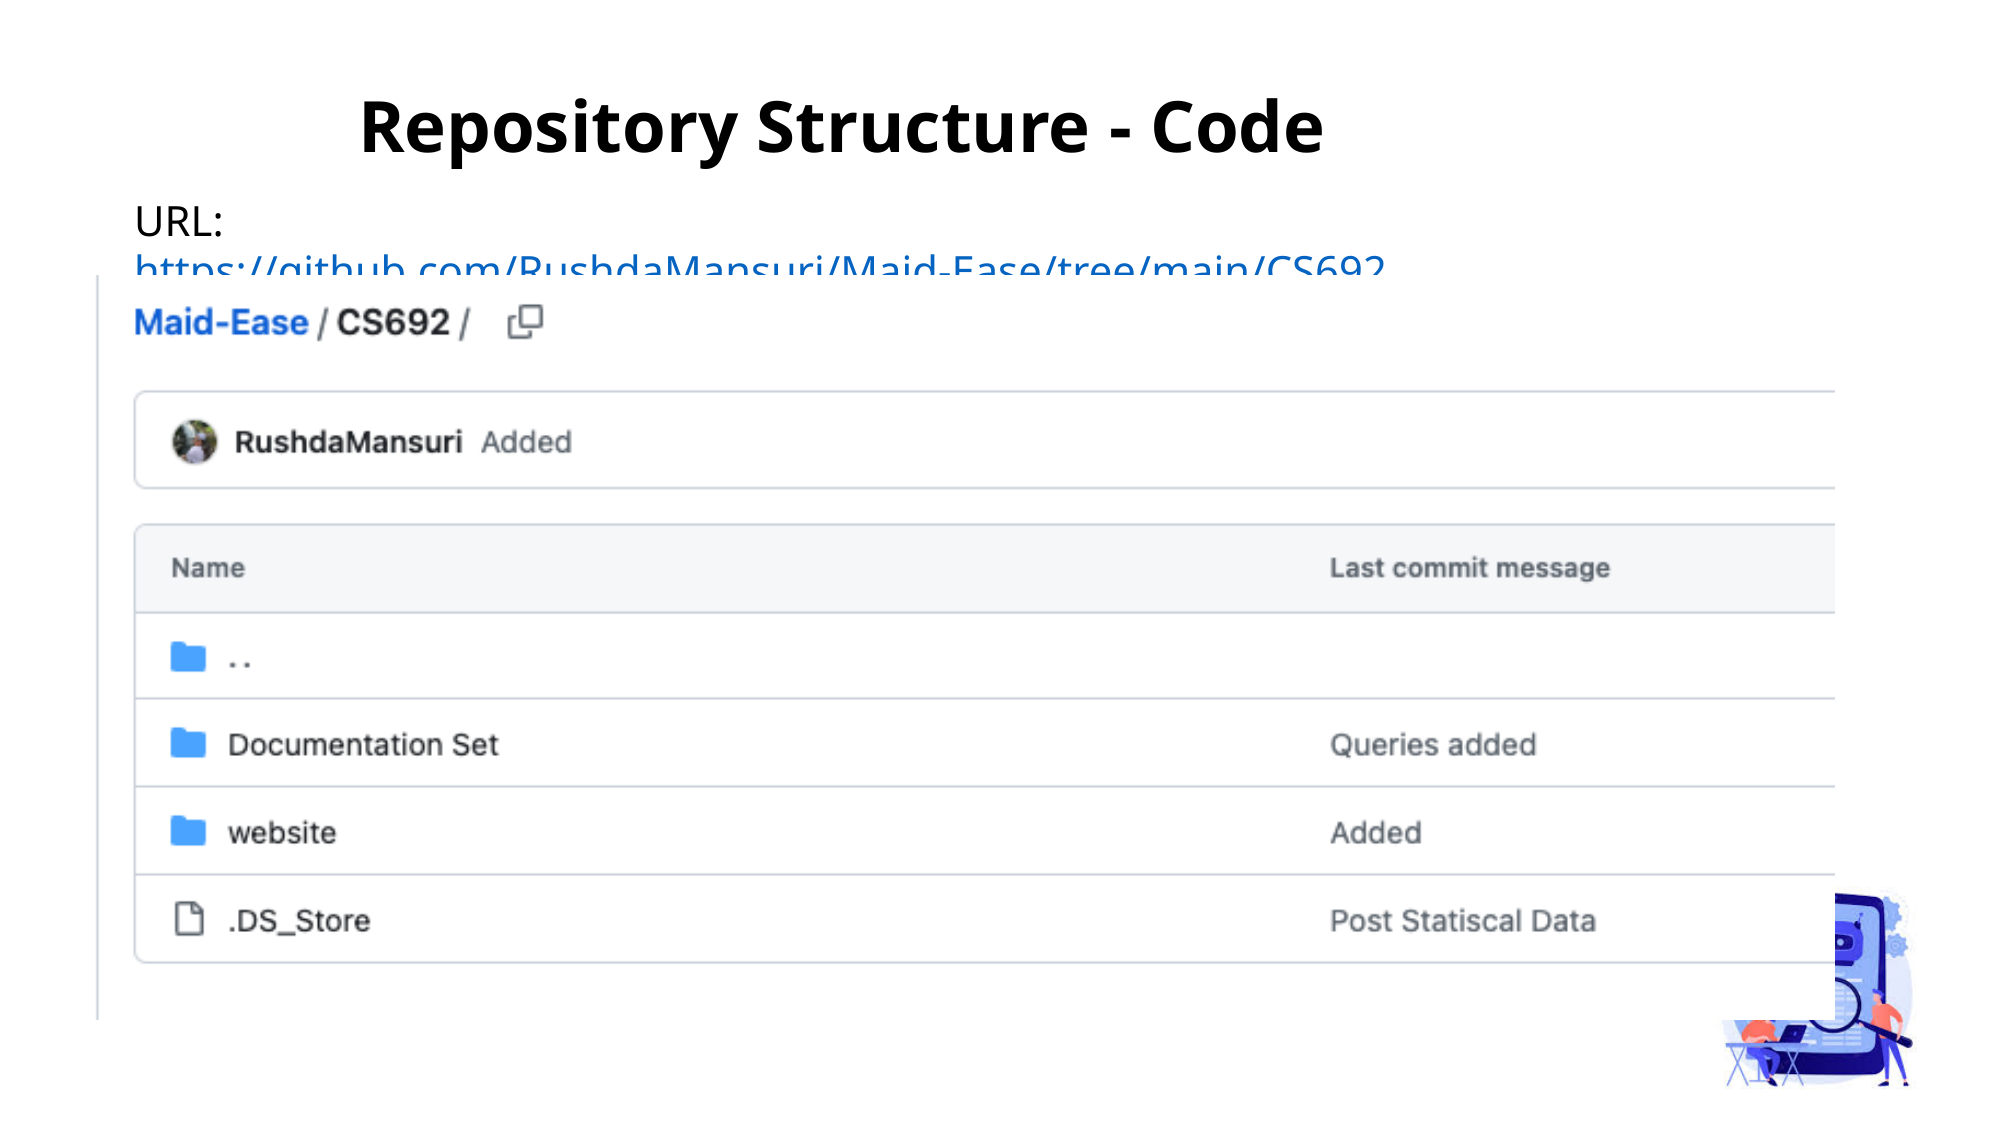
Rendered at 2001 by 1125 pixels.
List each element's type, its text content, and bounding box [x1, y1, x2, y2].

picture [86, 275, 1945, 1118]
title Repository Structure - Code [119, 48, 1565, 211]
text_box URL: https://github.com/RushdaMansuri/Maid-Ease/tree/main/CS692 [119, 187, 1446, 275]
